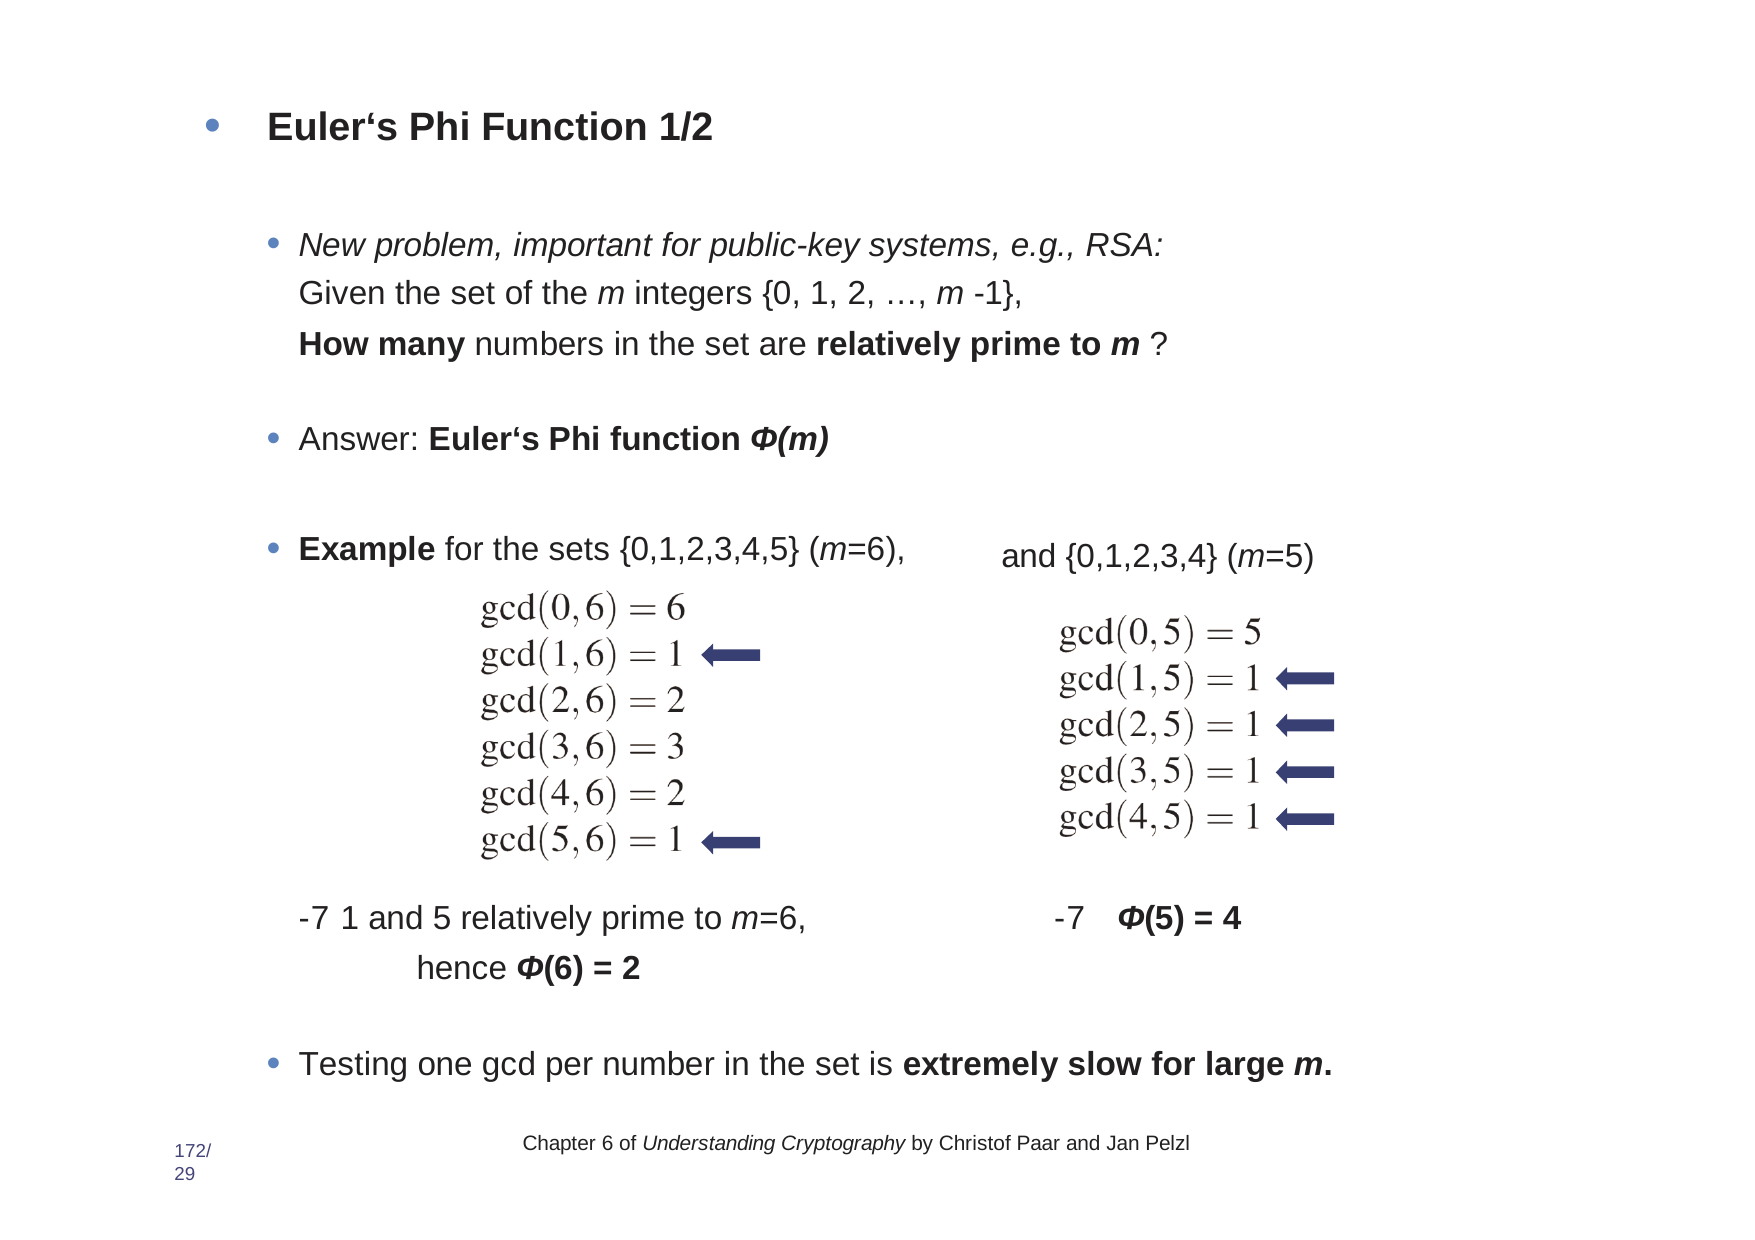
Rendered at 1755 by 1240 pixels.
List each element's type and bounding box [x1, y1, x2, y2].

text_box [701, 643, 761, 667]
slide_number [170, 1139, 224, 1164]
text_box [296, 885, 809, 989]
text_box [264, 527, 909, 577]
text_box [1052, 896, 1243, 938]
text_box [264, 1042, 1337, 1092]
text_box [264, 222, 1172, 475]
text_box [467, 584, 695, 866]
text_box [202, 101, 718, 161]
text_box [701, 830, 761, 855]
footer [520, 1129, 1194, 1157]
text_box [1043, 607, 1335, 843]
text_box [999, 533, 1318, 576]
